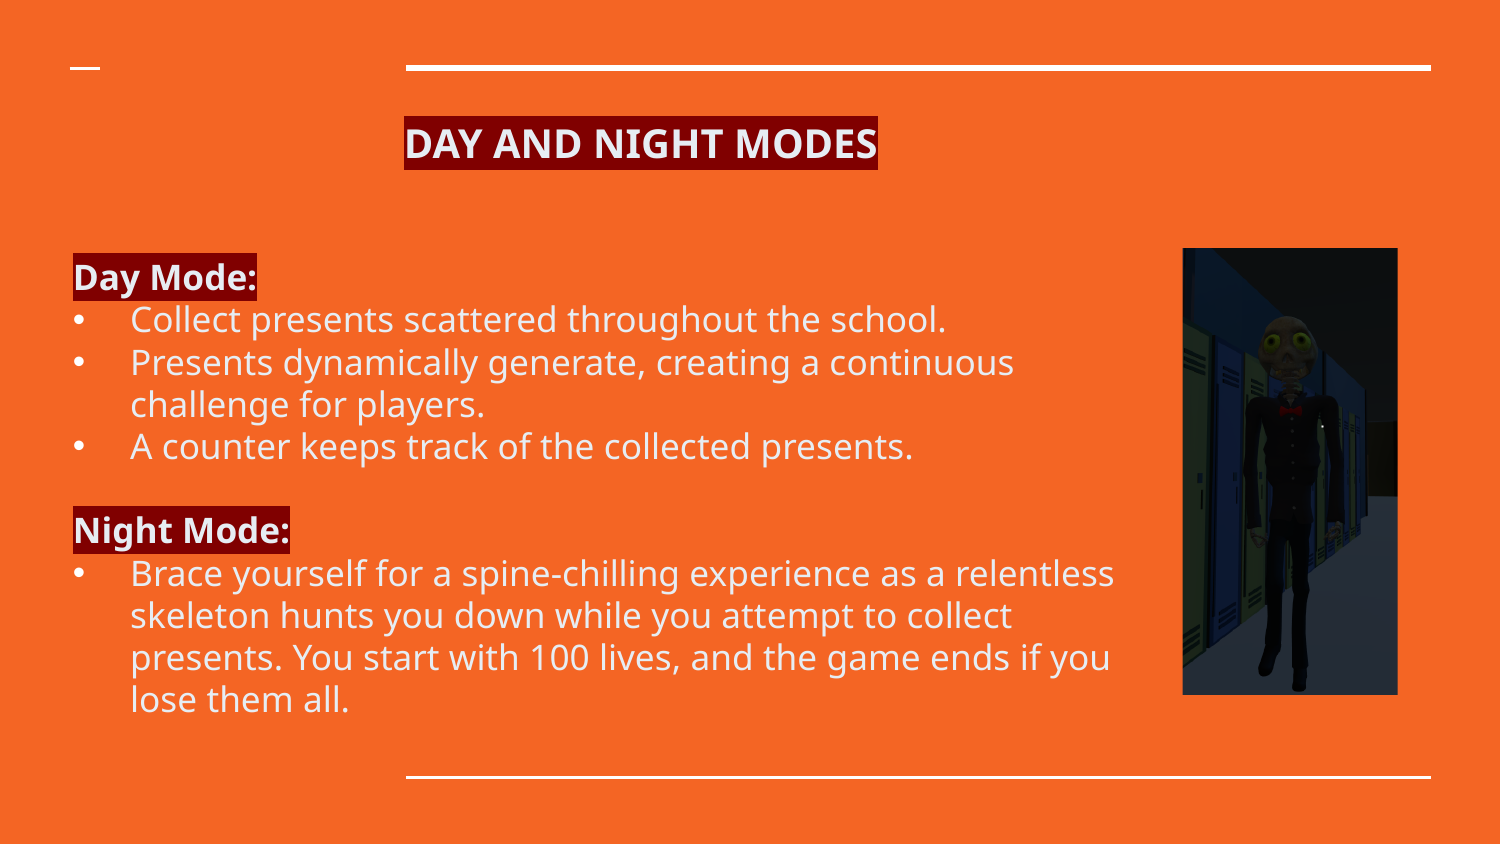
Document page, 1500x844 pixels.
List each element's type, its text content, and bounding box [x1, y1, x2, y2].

picture [1182, 247, 1398, 695]
title DAY AND NIGHT MODES [389, 103, 1428, 268]
subtitle Day Mode: Collect presents scattered throughout the school. Presents dynamically generate, creating a continuous challenge for players. A counter keeps track of the collected presents. Night Mode: Brace yourself for a spine-chilling experience as a relentless skeleton hunts you down while you attempt to collect presents. You start with 100 lives, and the game ends if you lose them all. [39, 237, 1136, 735]
